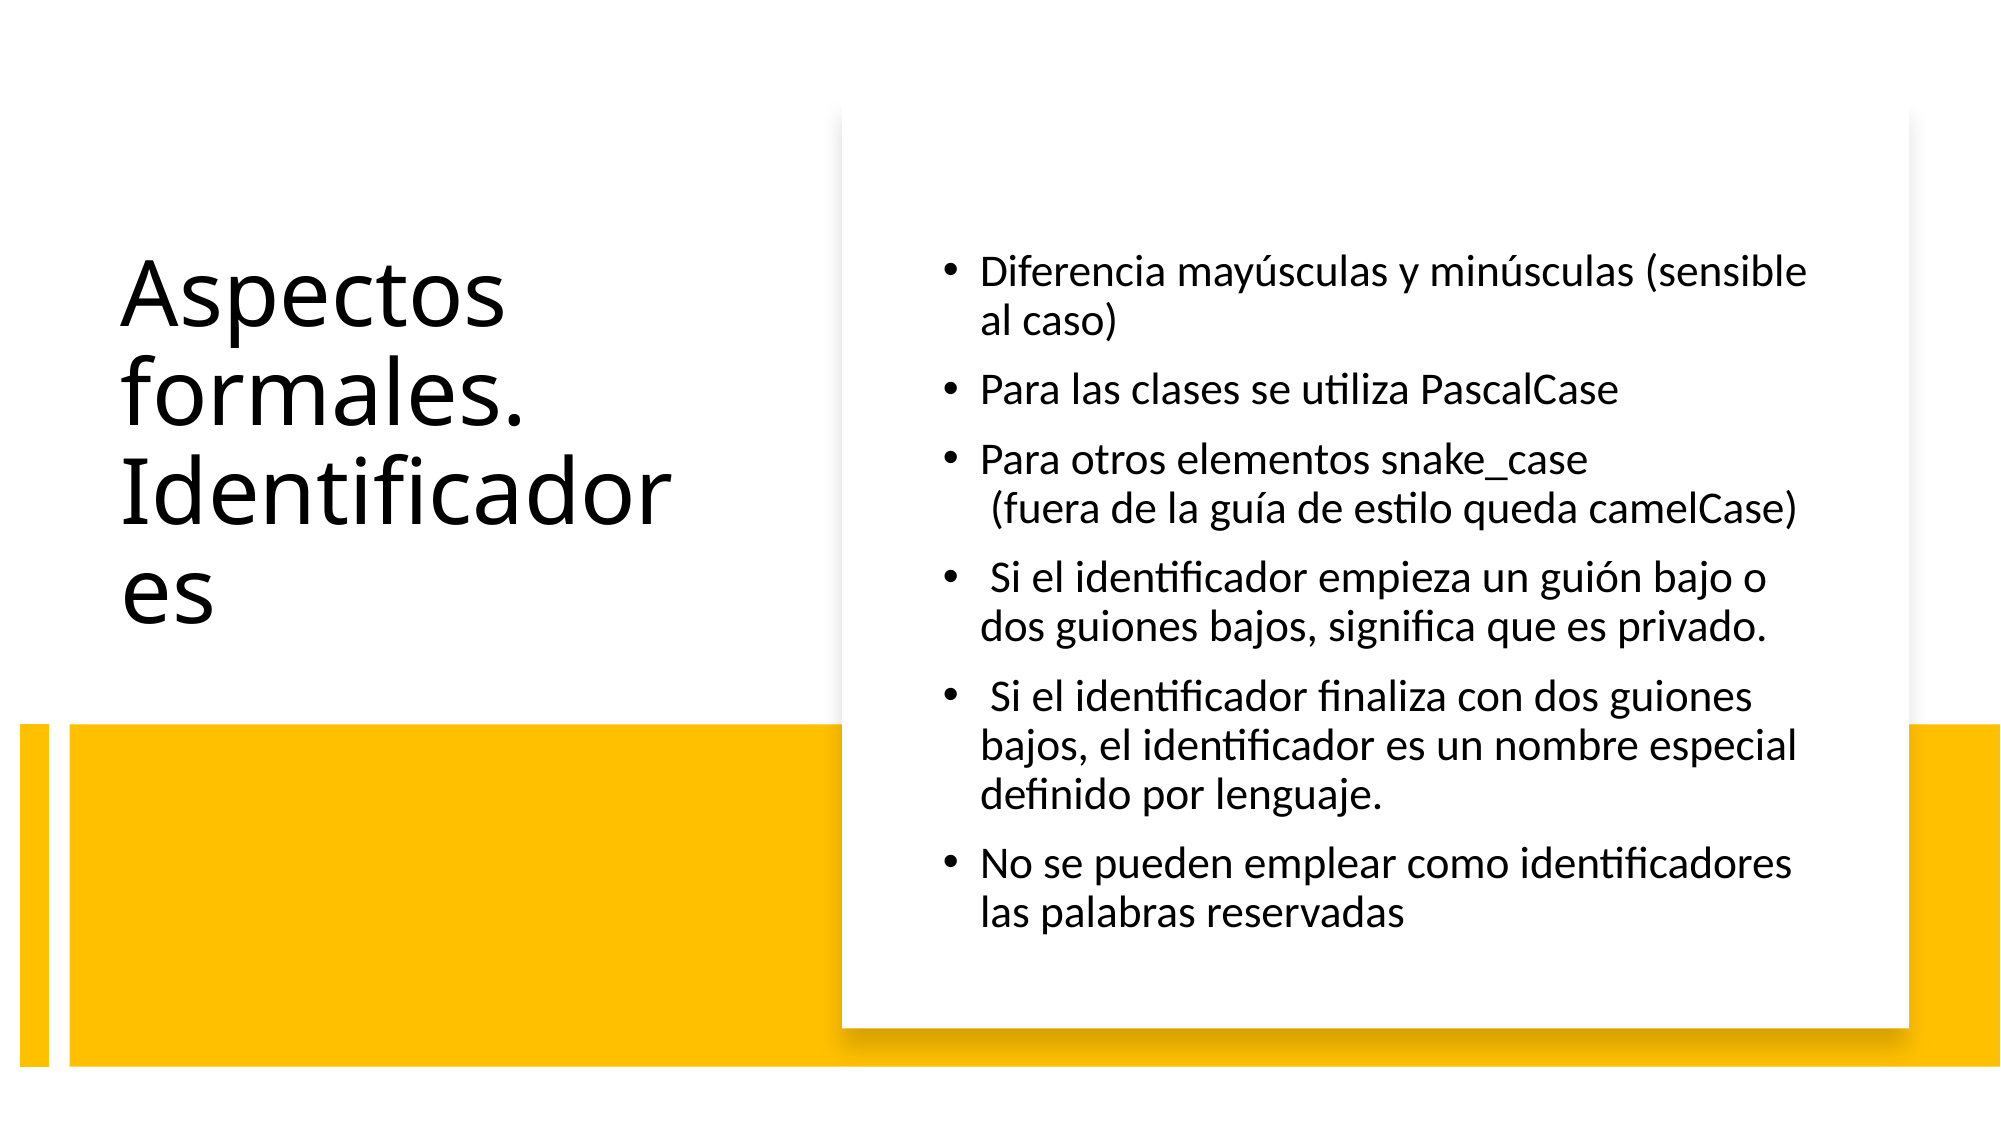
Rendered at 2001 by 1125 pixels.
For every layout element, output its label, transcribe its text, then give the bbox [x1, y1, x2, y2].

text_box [34, 724, 2000, 1067]
list Diferencia mayúsculas y minúsculas (sensible al caso) Para las clases se utiliza PascalCase Para otros elementos snake_case (fuera de la guía de estilo queda camelCase) Si el identificador empieza un guión bajo o dos guiones bajos, significa que es privado. Si el identificador finaliza con dos guiones bajos, el identificador es un nombre especial definido por lenguaje. No se pueden emplear como identificadores las palabras reservadas [927, 239, 1838, 724]
title Aspectos formales. Identificadores [105, 239, 729, 682]
text_box [841, 95, 1910, 724]
text_box [0, 0, 2000, 1125]
